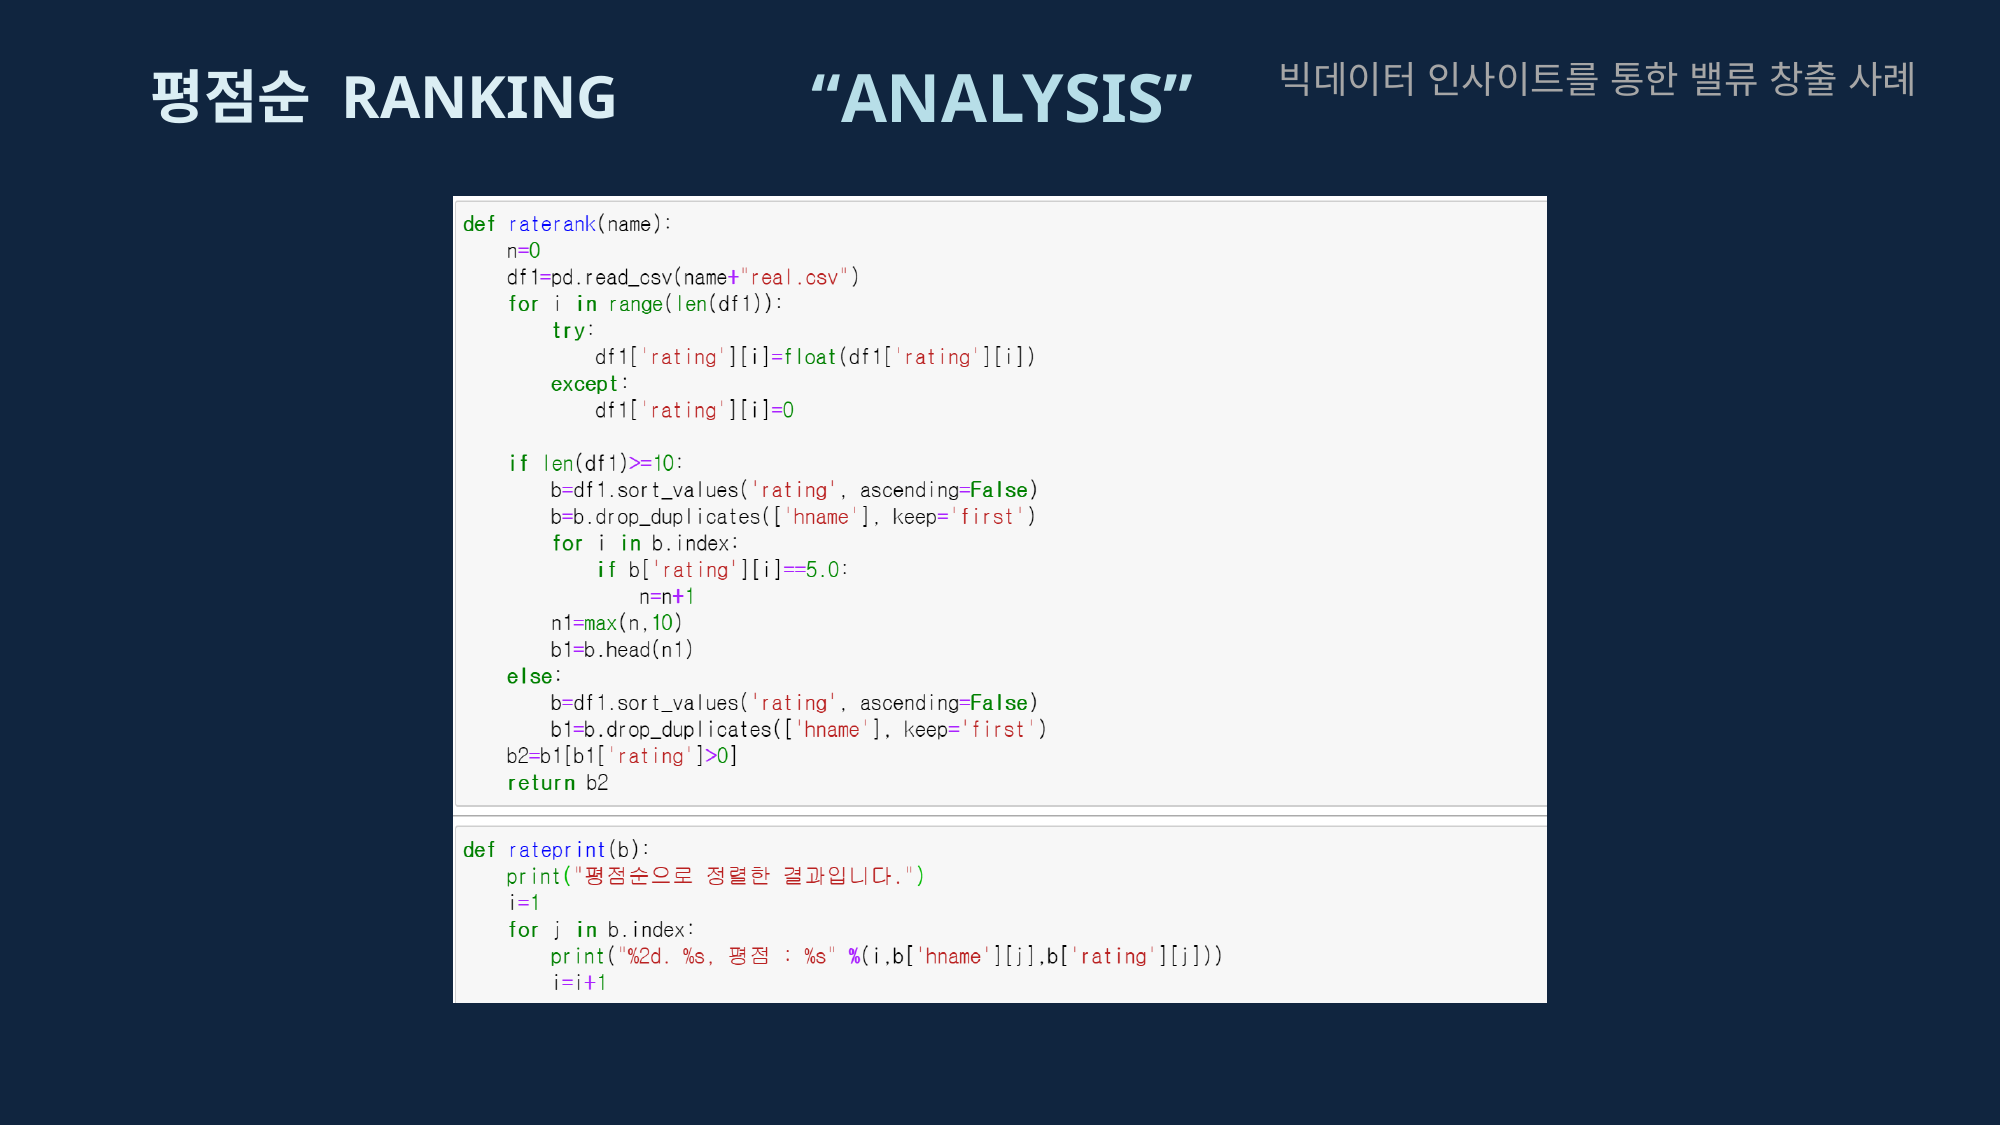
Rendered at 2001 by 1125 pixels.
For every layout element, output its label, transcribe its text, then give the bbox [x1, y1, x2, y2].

text_box 빅데이터 인사이트를 통한 밸류 창출 사례 [1388, 48, 1933, 108]
text_box 평점순 RANKING [136, 53, 667, 138]
text_box “ANALYSIS” [617, 48, 1388, 143]
picture [453, 196, 1547, 1004]
